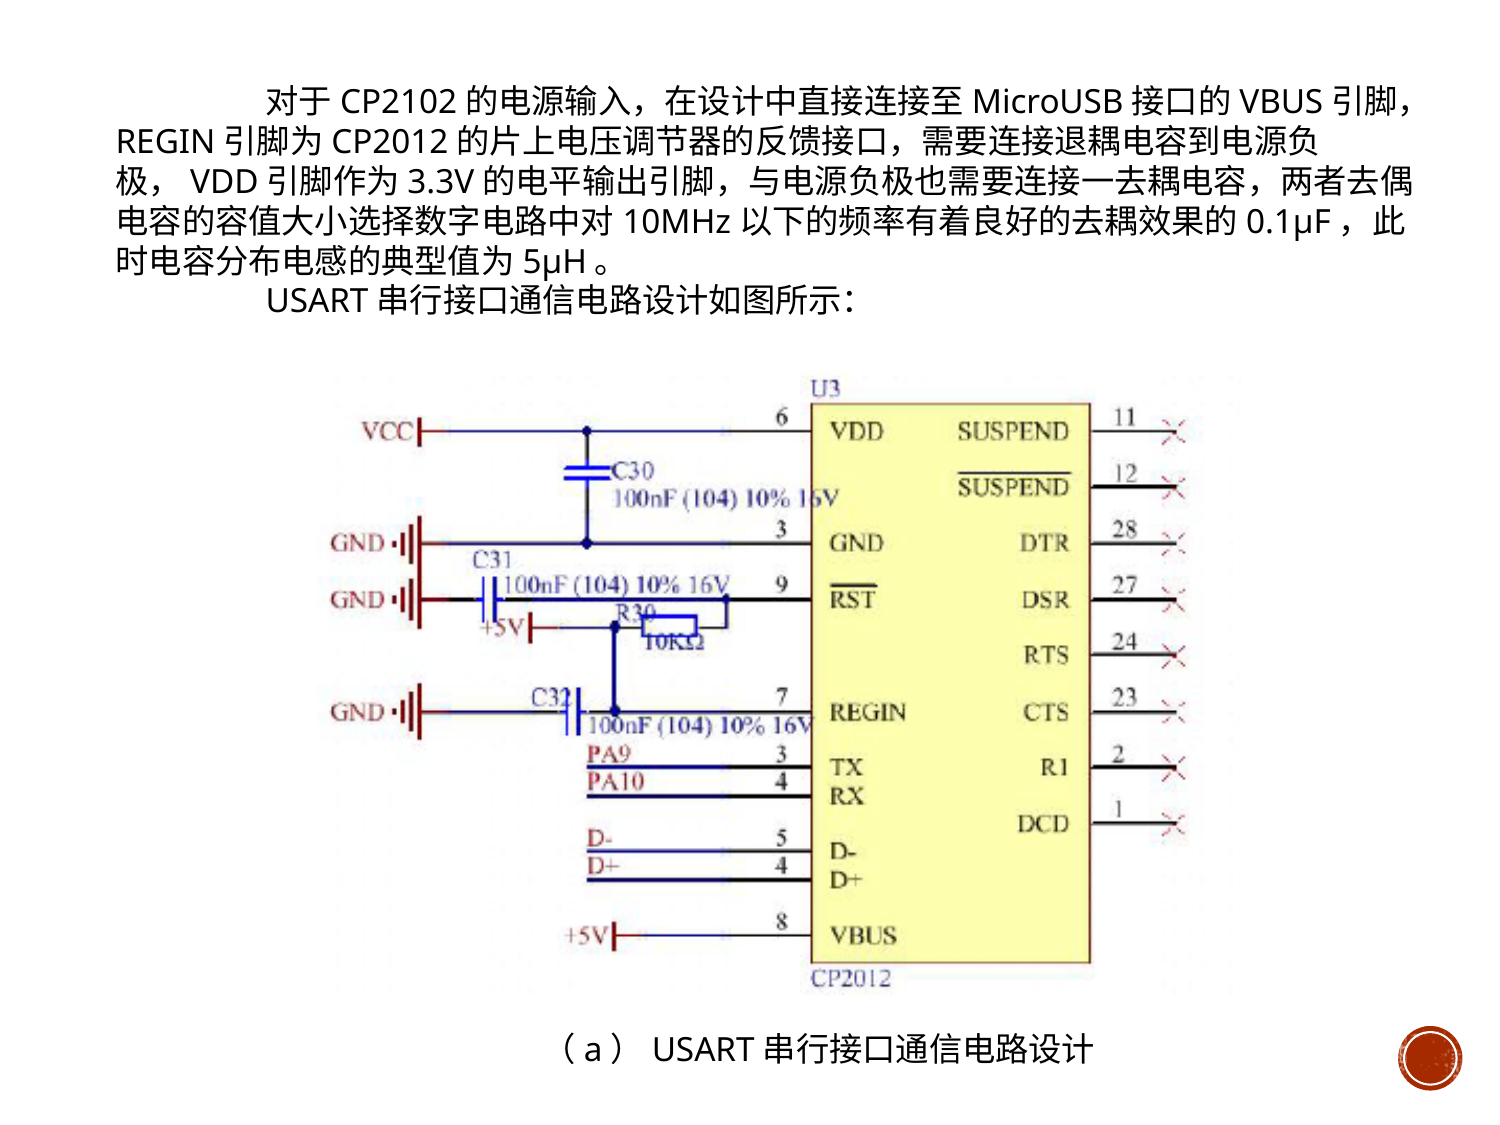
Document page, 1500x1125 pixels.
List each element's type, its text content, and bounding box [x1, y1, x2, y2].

text_box （a）USART串行接口通信电路设计 [519, 1013, 1119, 1087]
picture [305, 370, 1242, 996]
text_box 对于CP2102的电源输入，在设计中直接连接至MicroUSB接口的VBUS引脚，REGIN引脚为CP2012的片上电压调节器的反馈接口，需要连接退耦电容到电源负极，VDD引脚作为3.3V的电平输出引脚，与电源负极也需要连接一去耦电容，两者去偶电容的容值大小选择数字电路中对10MHz以下的频率有着良好的去耦效果的0.1μF，此时电容分布电感的典型值为5μH。 USART串行接口通信电路设计如图所示： [100, 72, 1447, 367]
